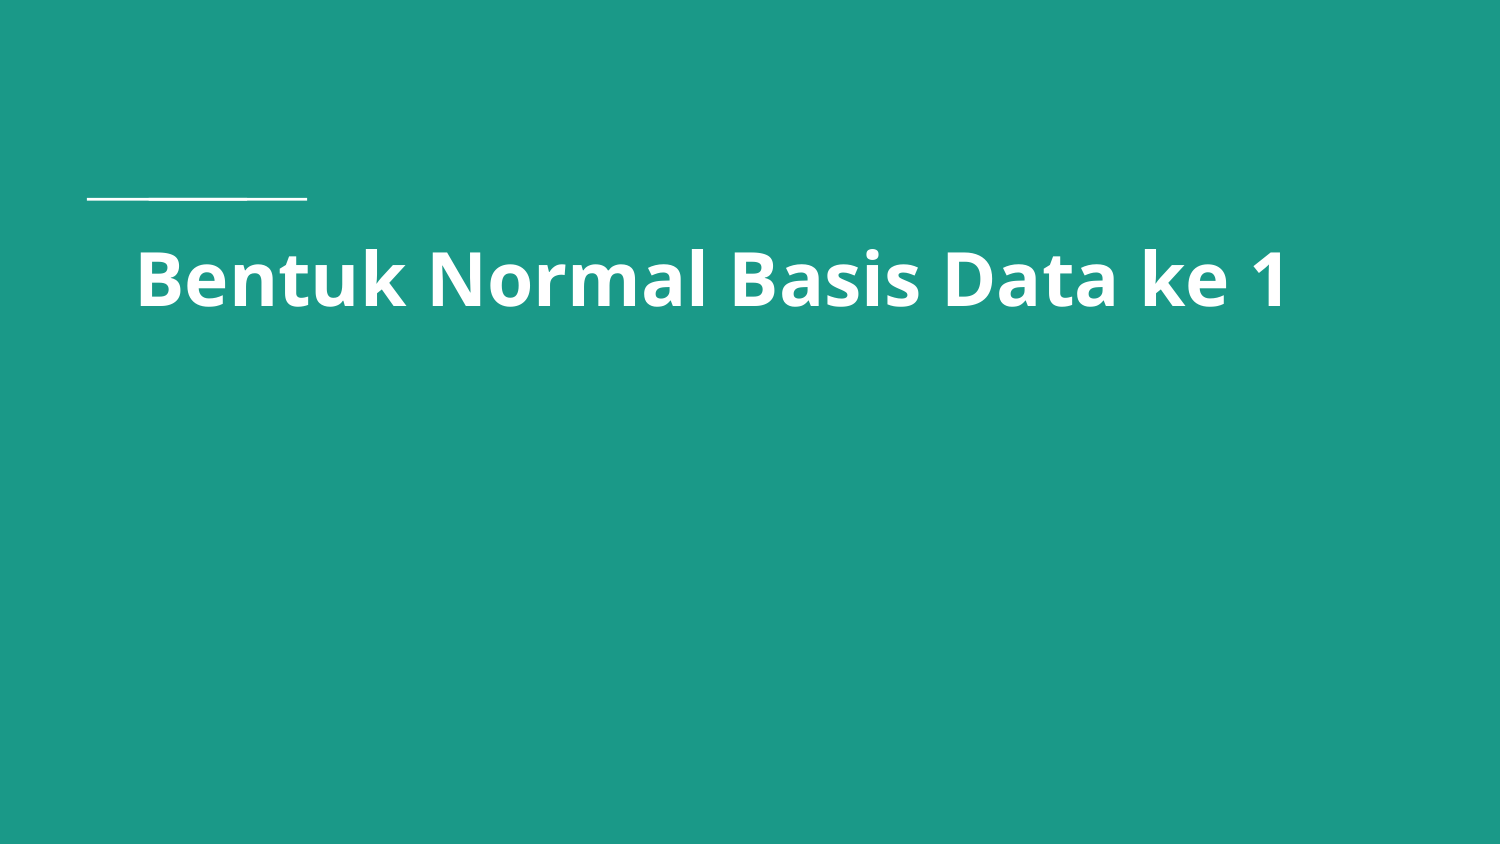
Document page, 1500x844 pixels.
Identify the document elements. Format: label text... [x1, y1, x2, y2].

title Bentuk Normal Basis Data ke 1 [119, 216, 1381, 466]
